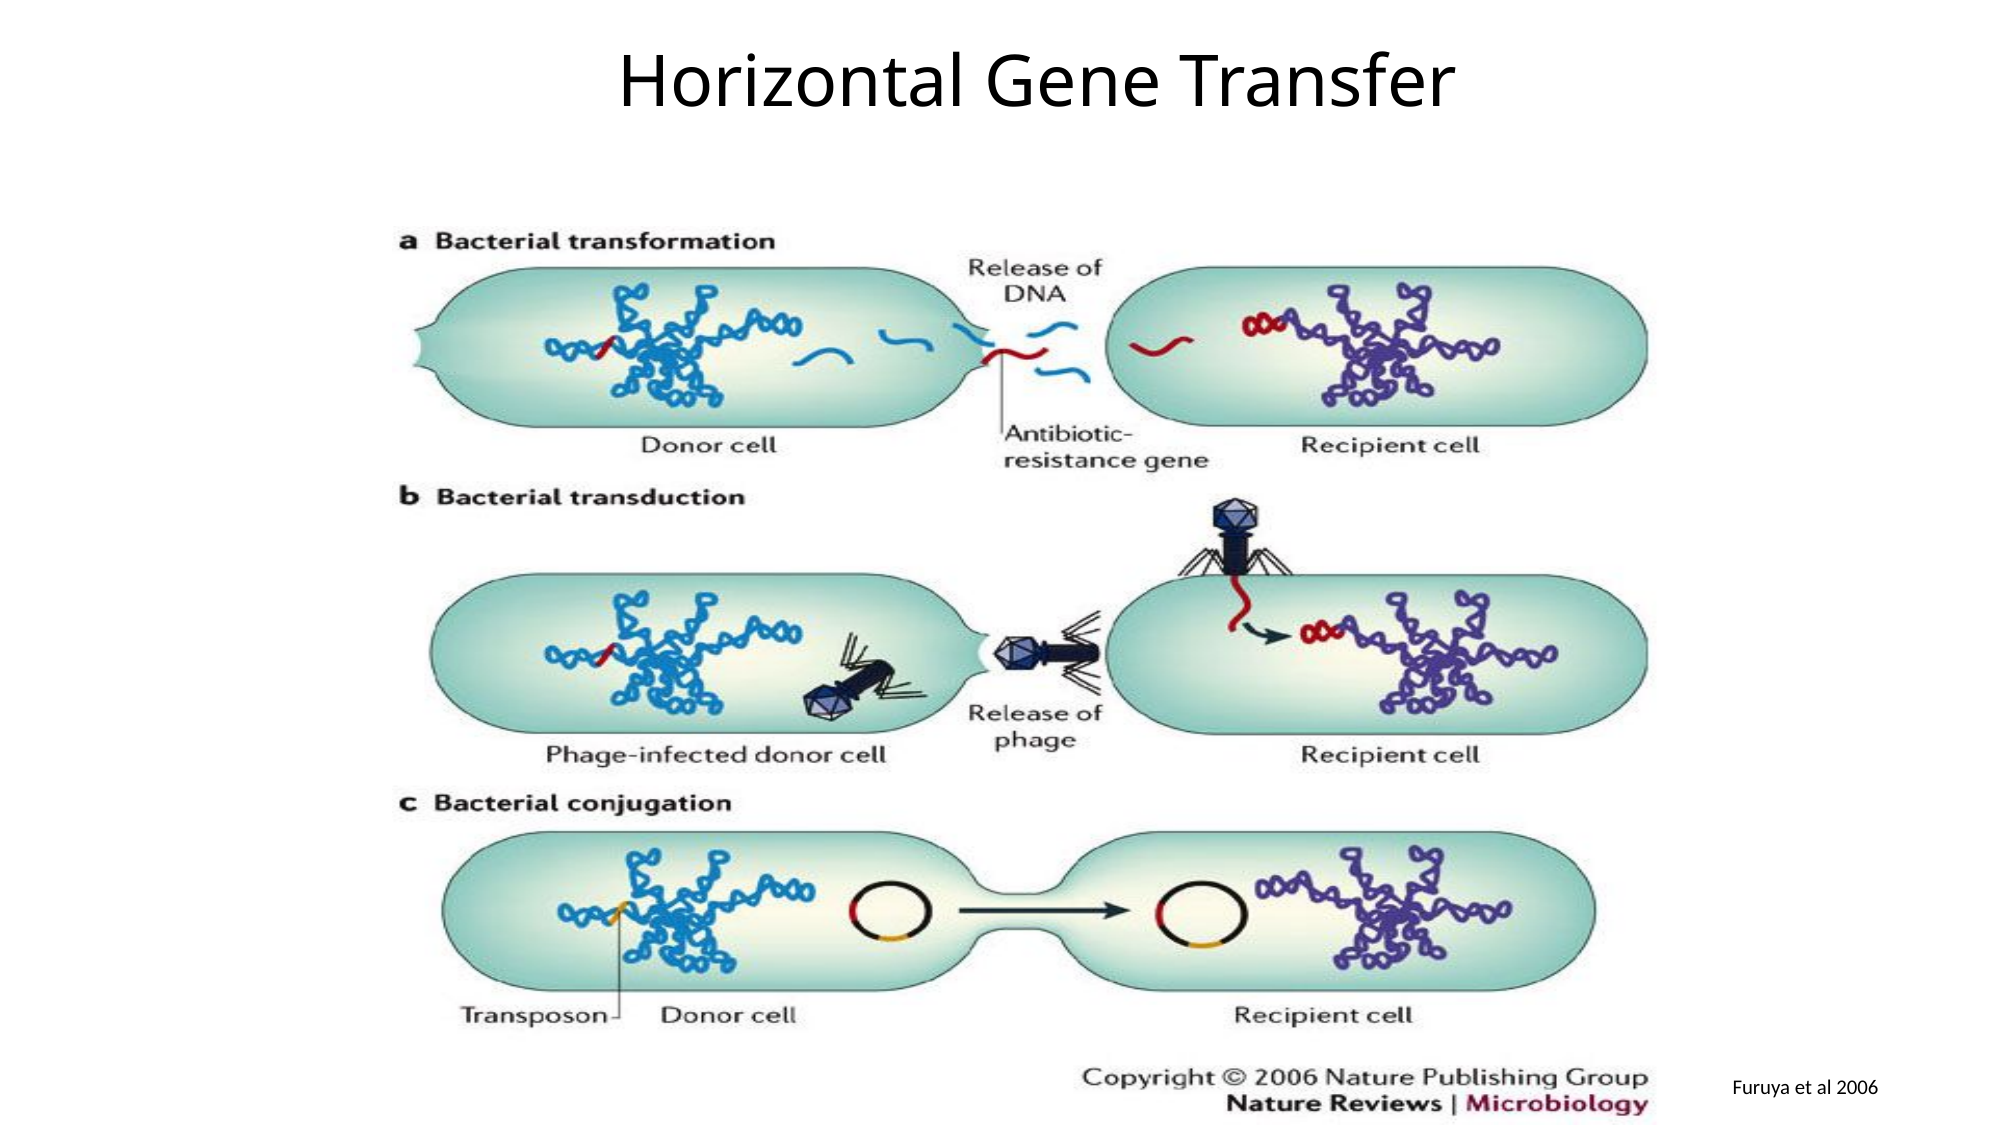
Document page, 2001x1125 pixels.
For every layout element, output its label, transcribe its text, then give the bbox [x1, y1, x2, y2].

text_box Furuya et al 2006 [1717, 1065, 1896, 1106]
picture [392, 226, 1661, 1125]
title Horizontal Gene Transfer [602, 0, 1477, 167]
